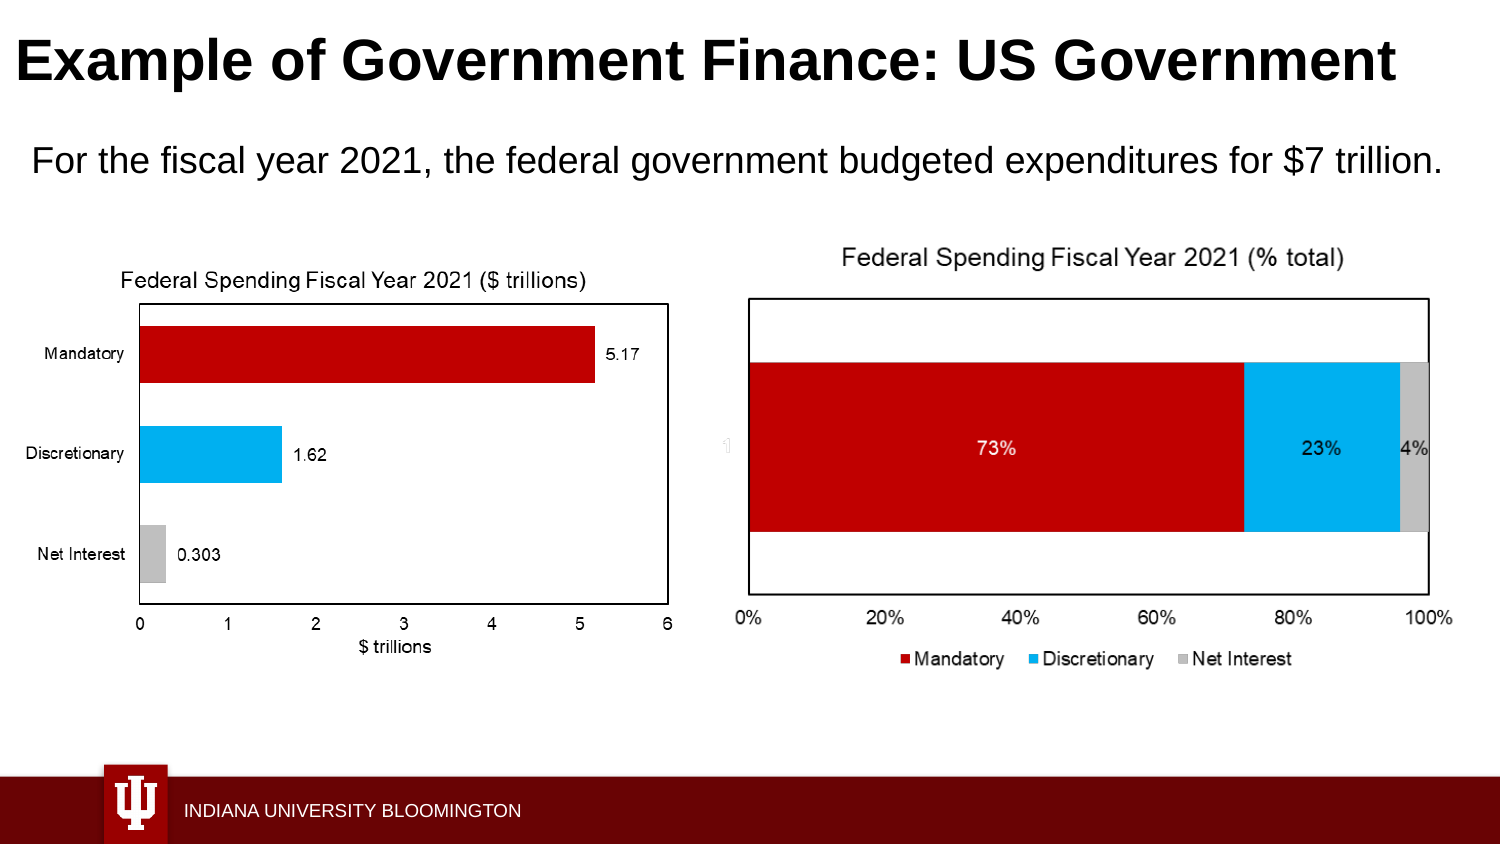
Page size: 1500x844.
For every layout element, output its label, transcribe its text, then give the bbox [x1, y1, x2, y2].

picture [13, 251, 693, 660]
picture [708, 227, 1478, 689]
title Example of Government Finance: US Government [0, 0, 1500, 115]
text_box For the fiscal year 2021, the federal government budgeted expenditures for $7 trillion. [16, 128, 1484, 189]
